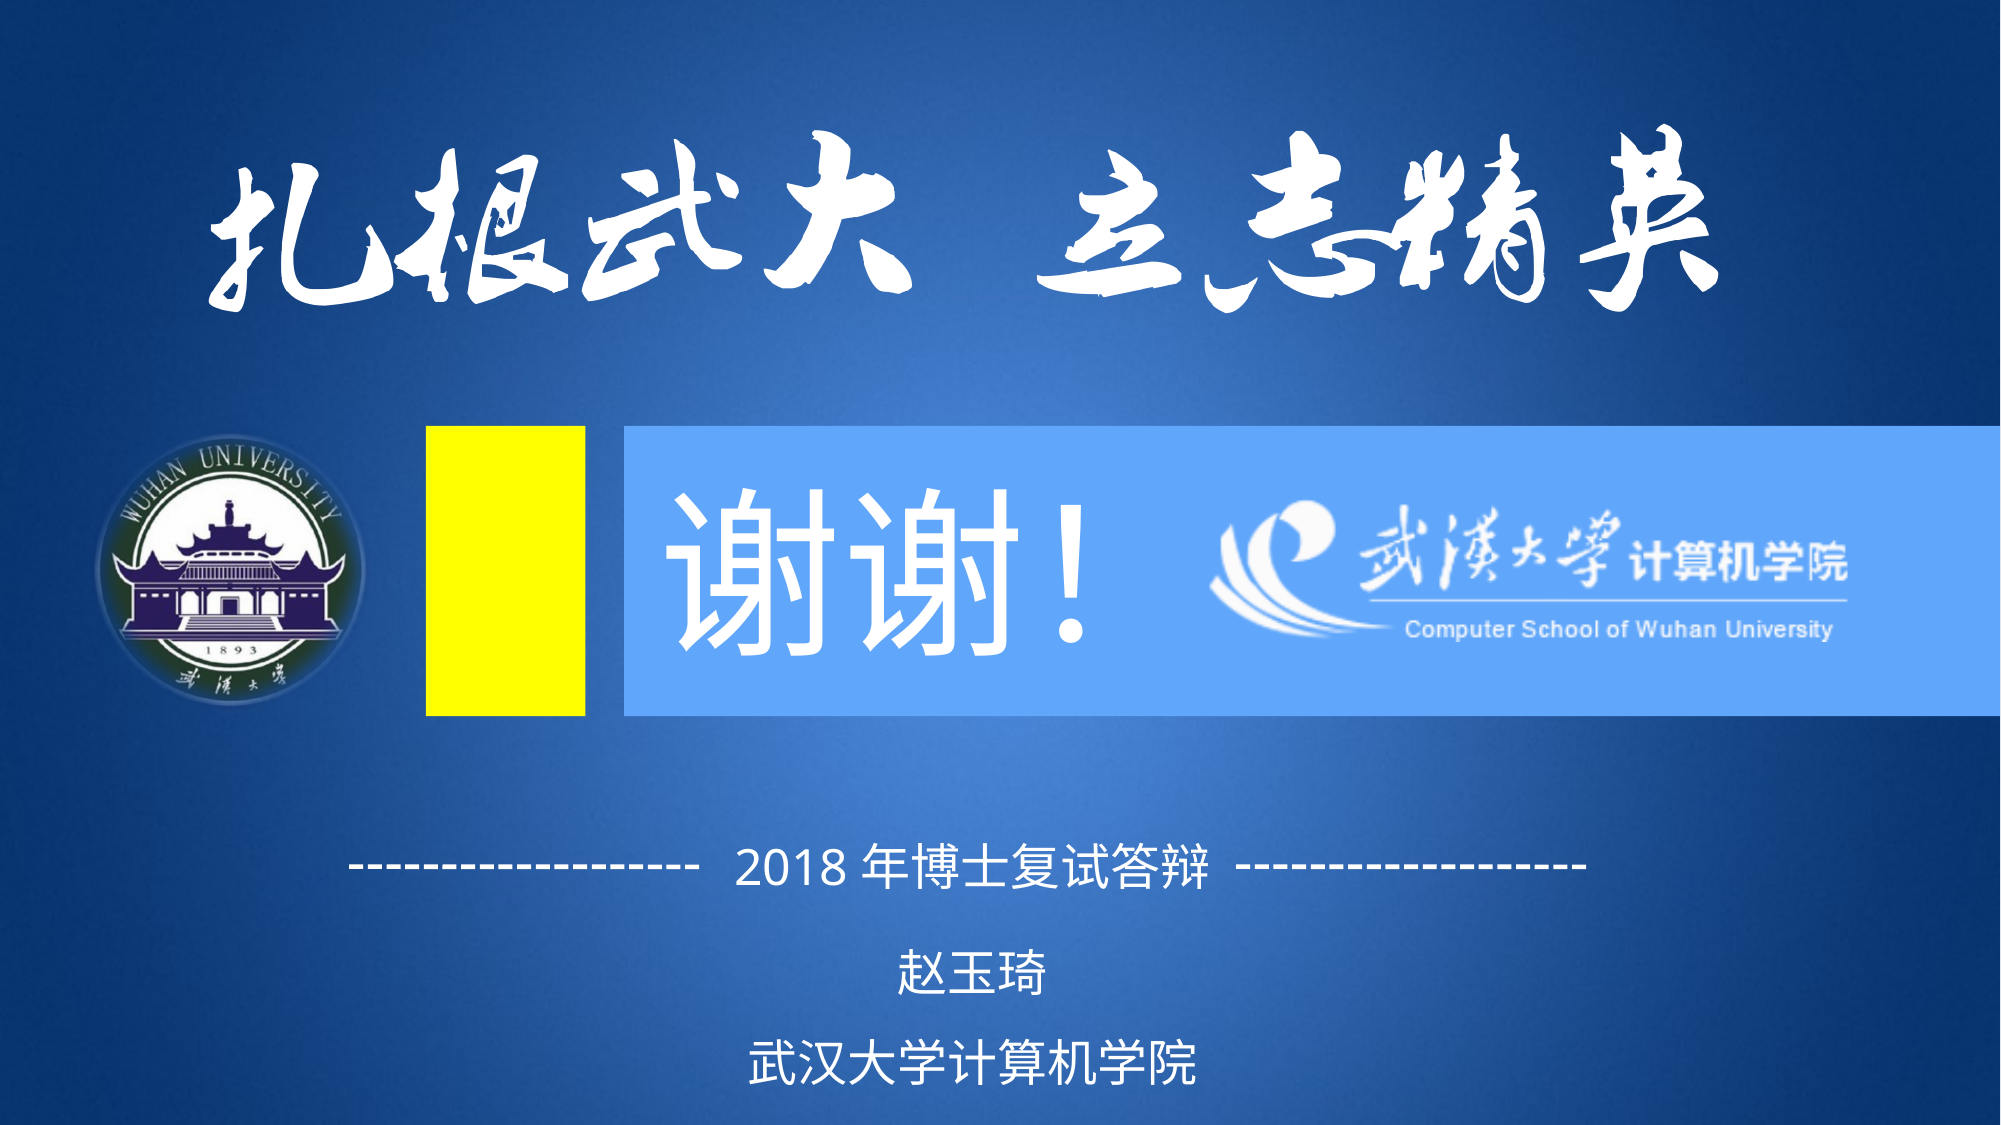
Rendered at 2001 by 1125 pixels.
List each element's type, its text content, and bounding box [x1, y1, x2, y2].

text_box [425, 425, 586, 717]
text_box 谢谢！ [644, 452, 1312, 687]
picture [0, 0, 2001, 1125]
text_box 2018年博士复试答辩 [694, 828, 1251, 904]
text_box [624, 425, 2000, 717]
text_box 赵玉琦 武汉大学计算机学院 [541, 904, 1404, 1099]
